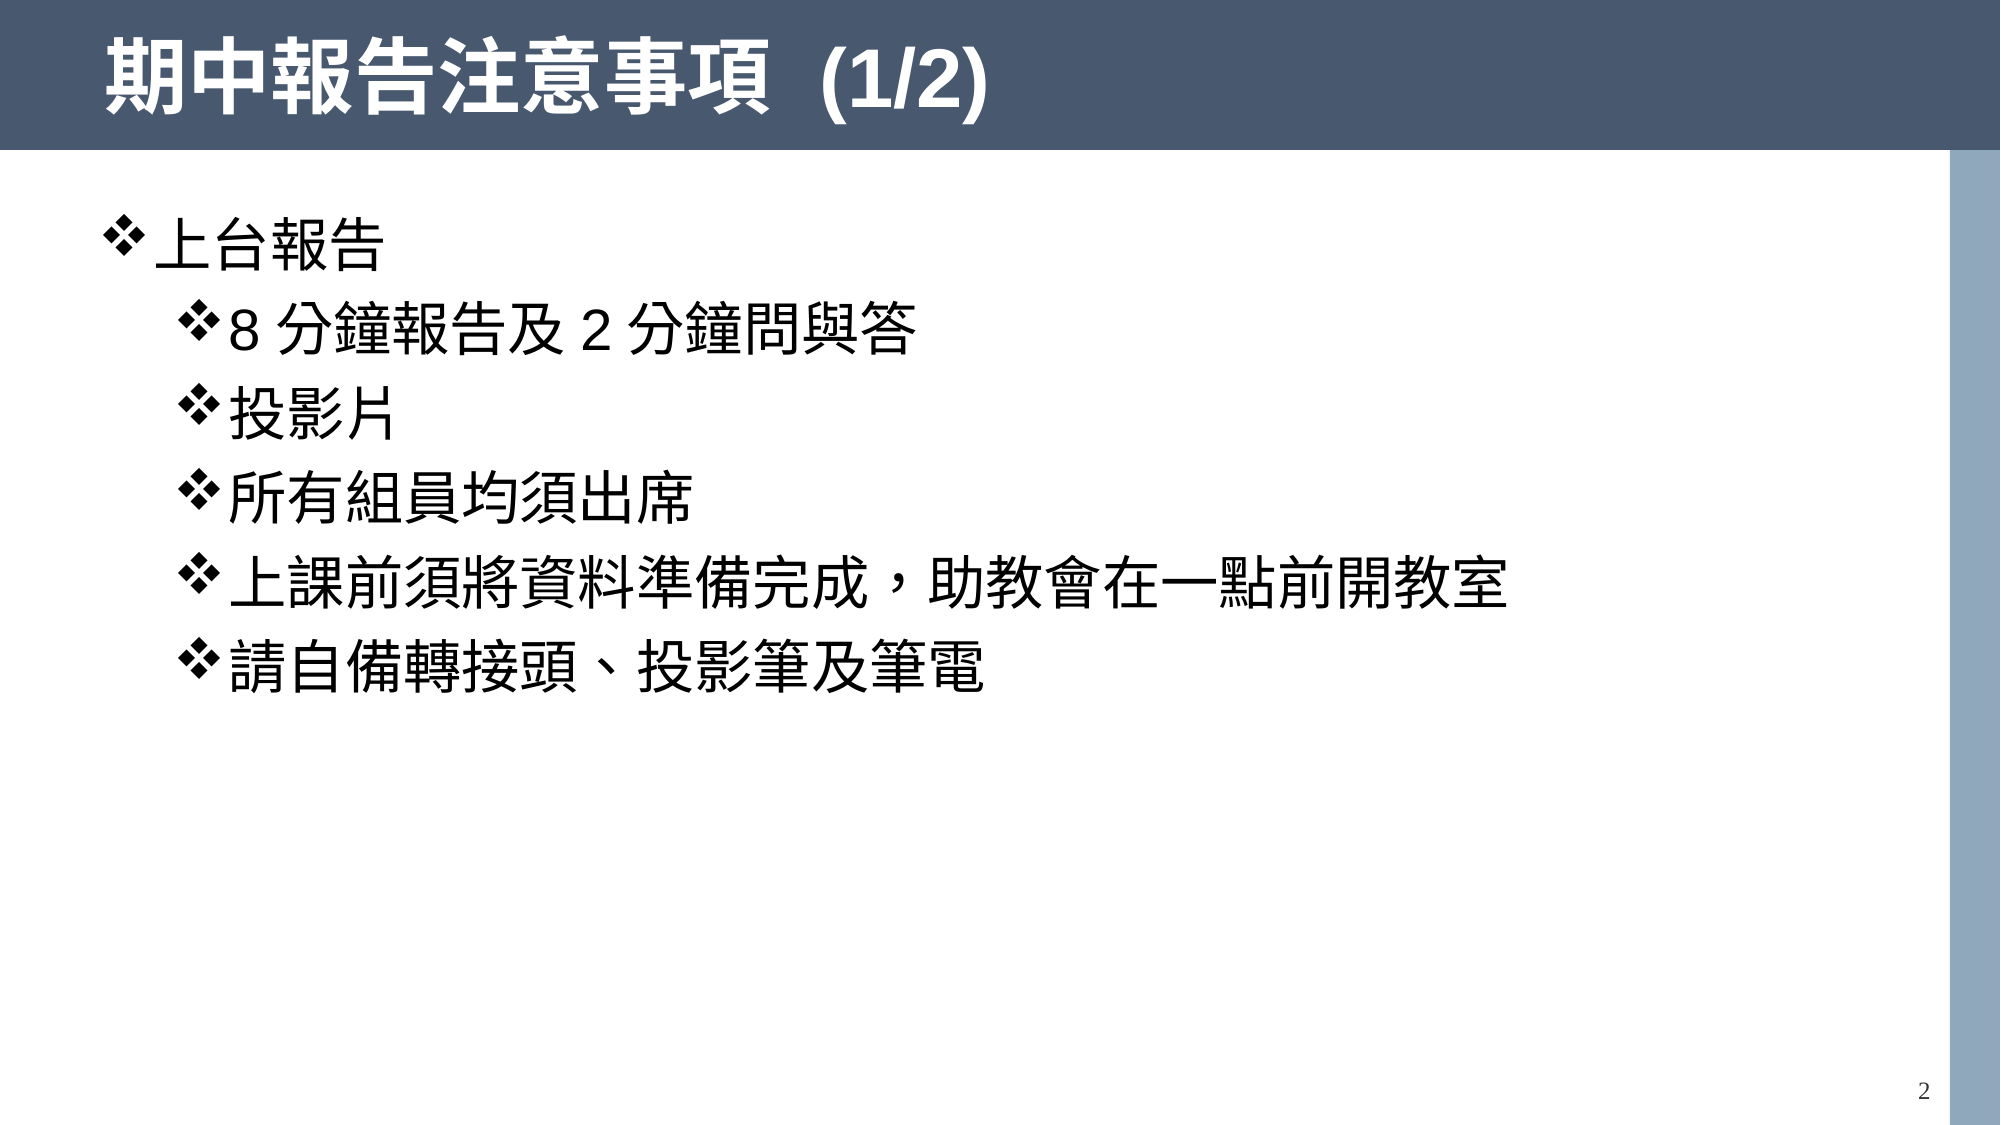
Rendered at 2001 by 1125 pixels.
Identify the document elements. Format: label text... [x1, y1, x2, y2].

text_box 2 [1833, 1067, 2001, 1110]
text_box 上台報告 8分鐘報告及2分鐘問與答 投影片 所有組員均須出席 上課前須將資料準備完成，助教會在一點前開教室 請自備轉接頭、投影筆及筆電 [83, 200, 1925, 1038]
title 期中報告注意事項 (1/2) [104, 25, 1638, 137]
